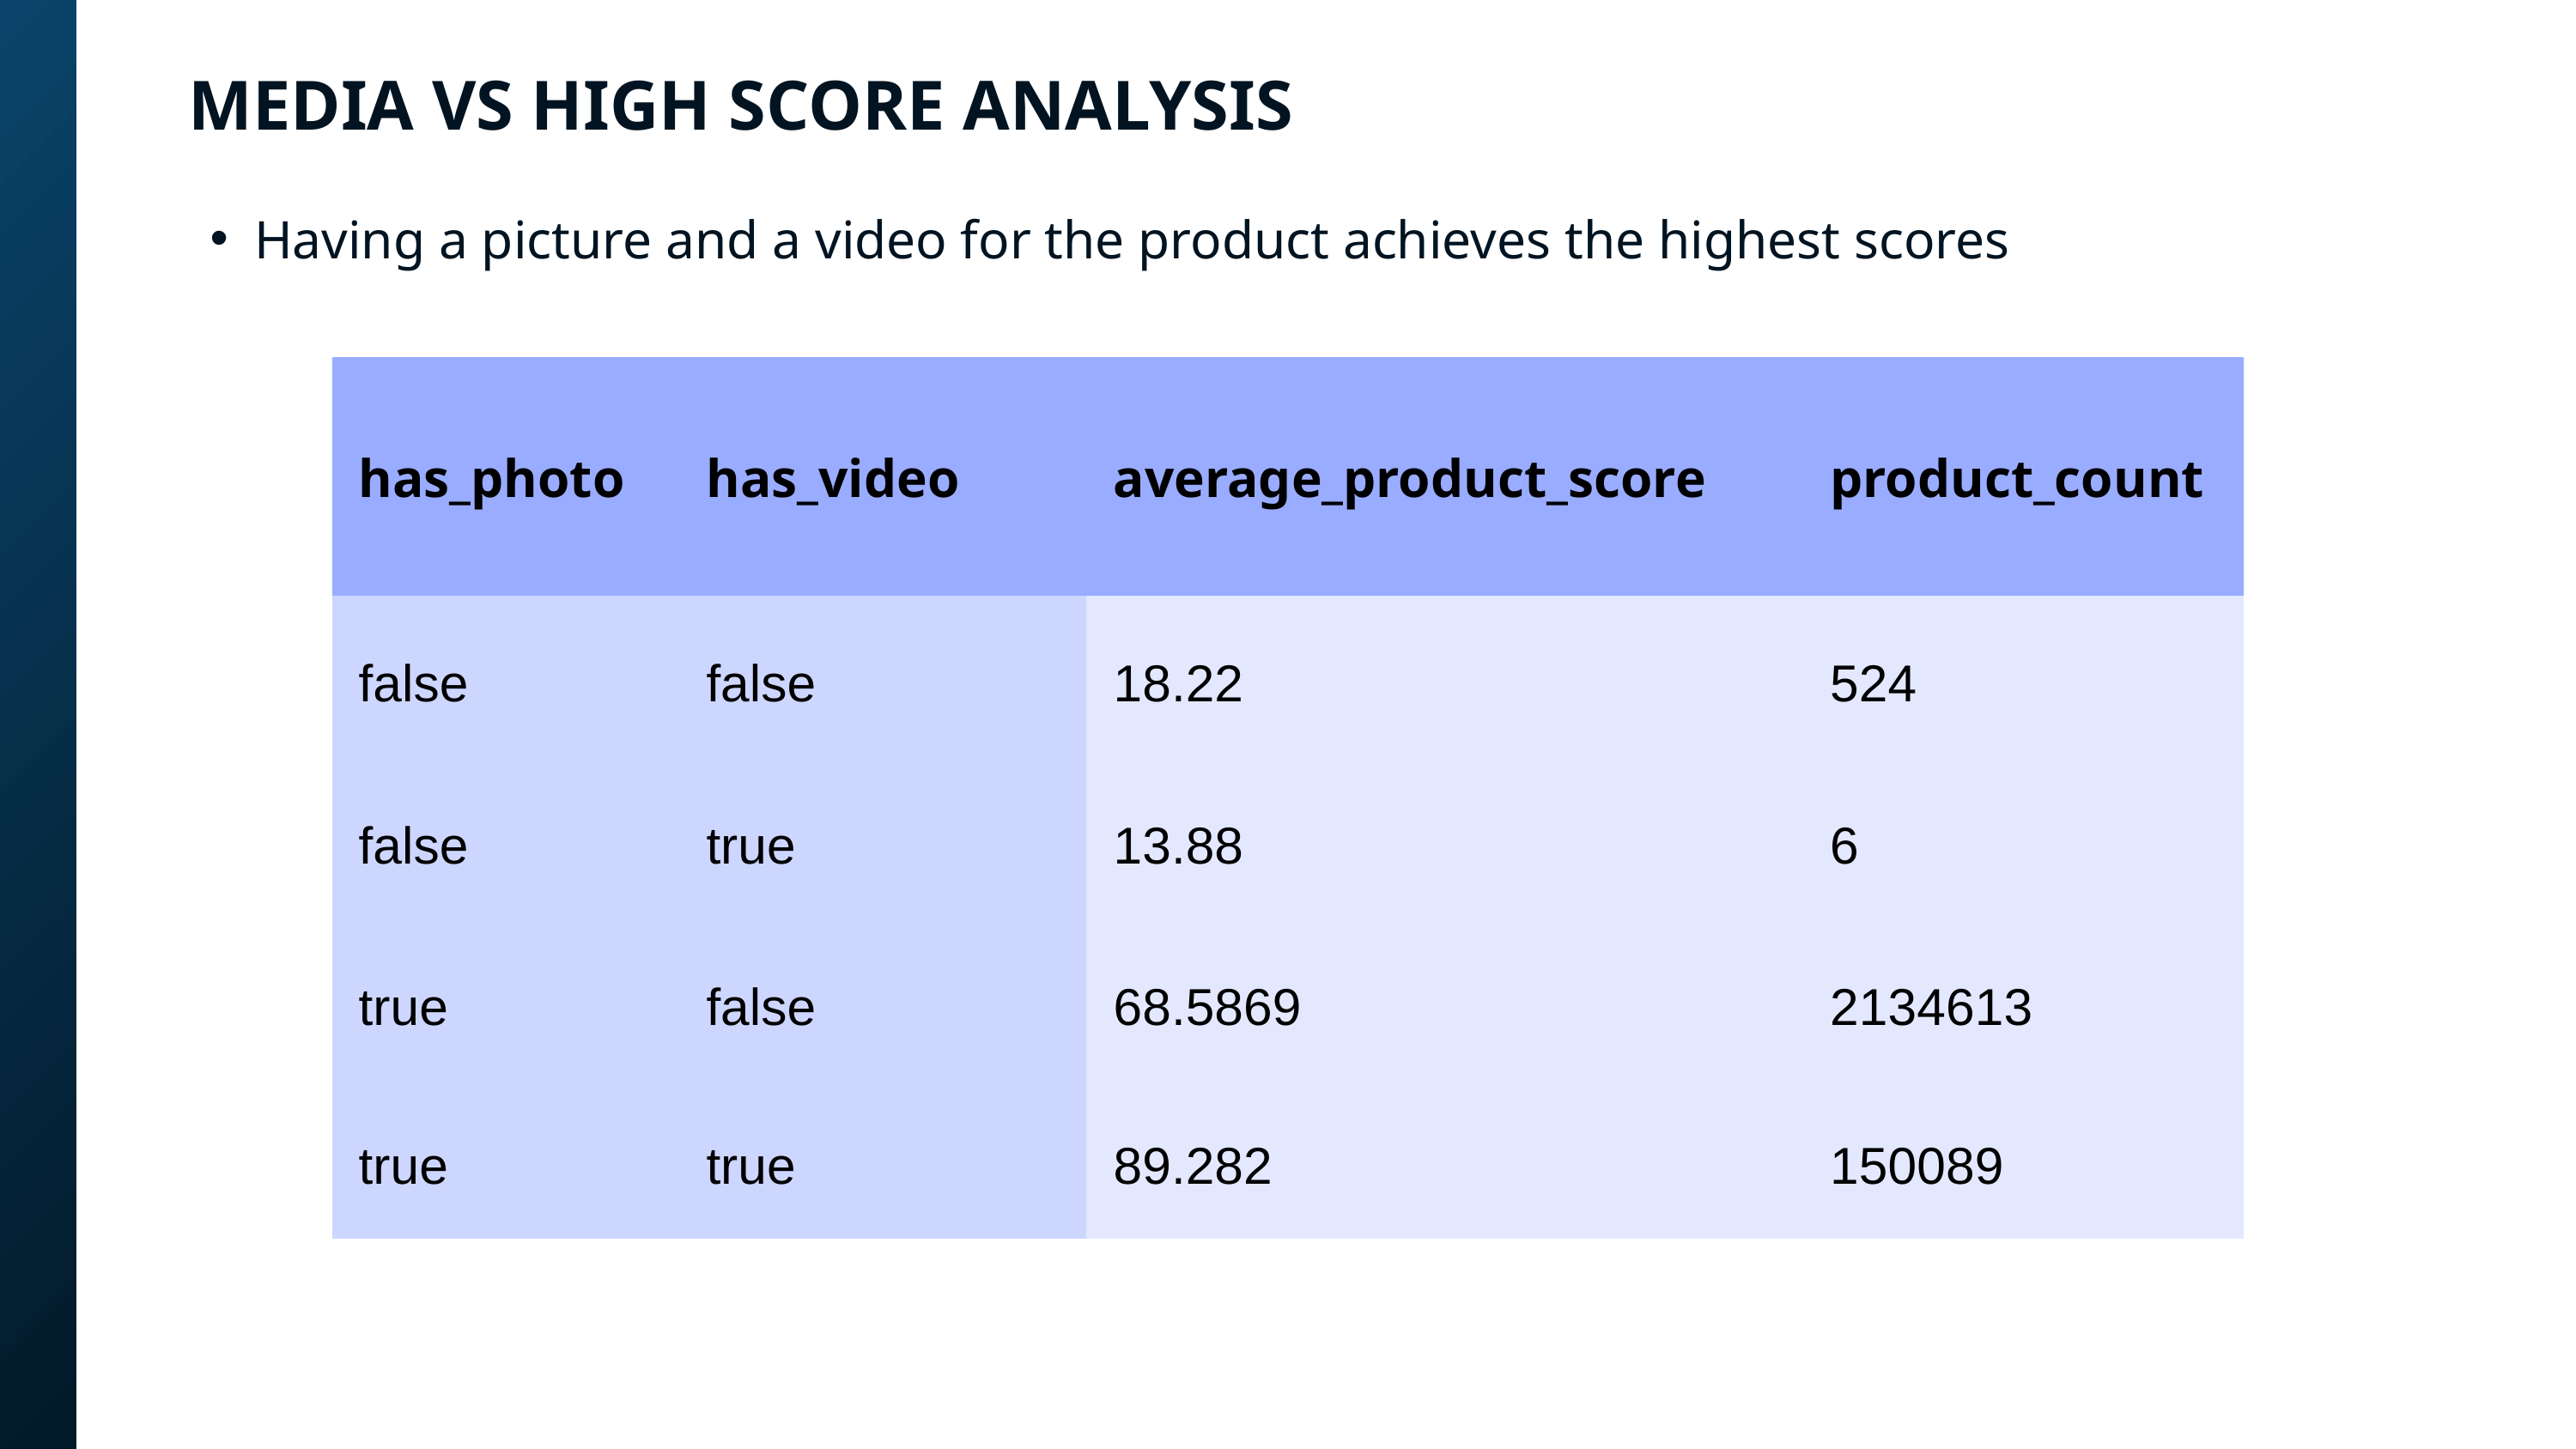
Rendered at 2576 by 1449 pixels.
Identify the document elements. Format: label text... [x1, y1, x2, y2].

text_box Having a picture and a video for the product achieves the highest scores [166, 196, 2432, 270]
table_cell 2134613 [1803, 921, 2244, 1078]
table_cell 68.5869 [1086, 921, 1803, 1078]
table_cell false [679, 596, 1086, 756]
table_header has_video [679, 357, 1086, 596]
table_cell true [332, 921, 679, 1078]
table_cell false [679, 921, 1086, 1078]
table_cell 150089 [1803, 1078, 2244, 1239]
table_cell 6 [1803, 756, 2244, 921]
table_cell false [332, 596, 679, 756]
table_header has_photo [332, 357, 679, 596]
table_cell 13.88 [1086, 756, 1803, 921]
table_header average_product_score [1086, 357, 1803, 596]
table_cell 89.282 [1086, 1078, 1803, 1239]
table_cell true [679, 756, 1086, 921]
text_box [0, 0, 76, 1449]
table_cell false [332, 756, 679, 921]
table_cell 18.22 [1086, 596, 1803, 756]
table_cell true [332, 1078, 679, 1239]
table_cell 524 [1803, 596, 2244, 756]
text_box MEDIA VS HIGH SCORE ANALYSIS [83, 48, 1447, 144]
table_header product_count [1803, 357, 2244, 596]
table_cell true [679, 1078, 1086, 1239]
